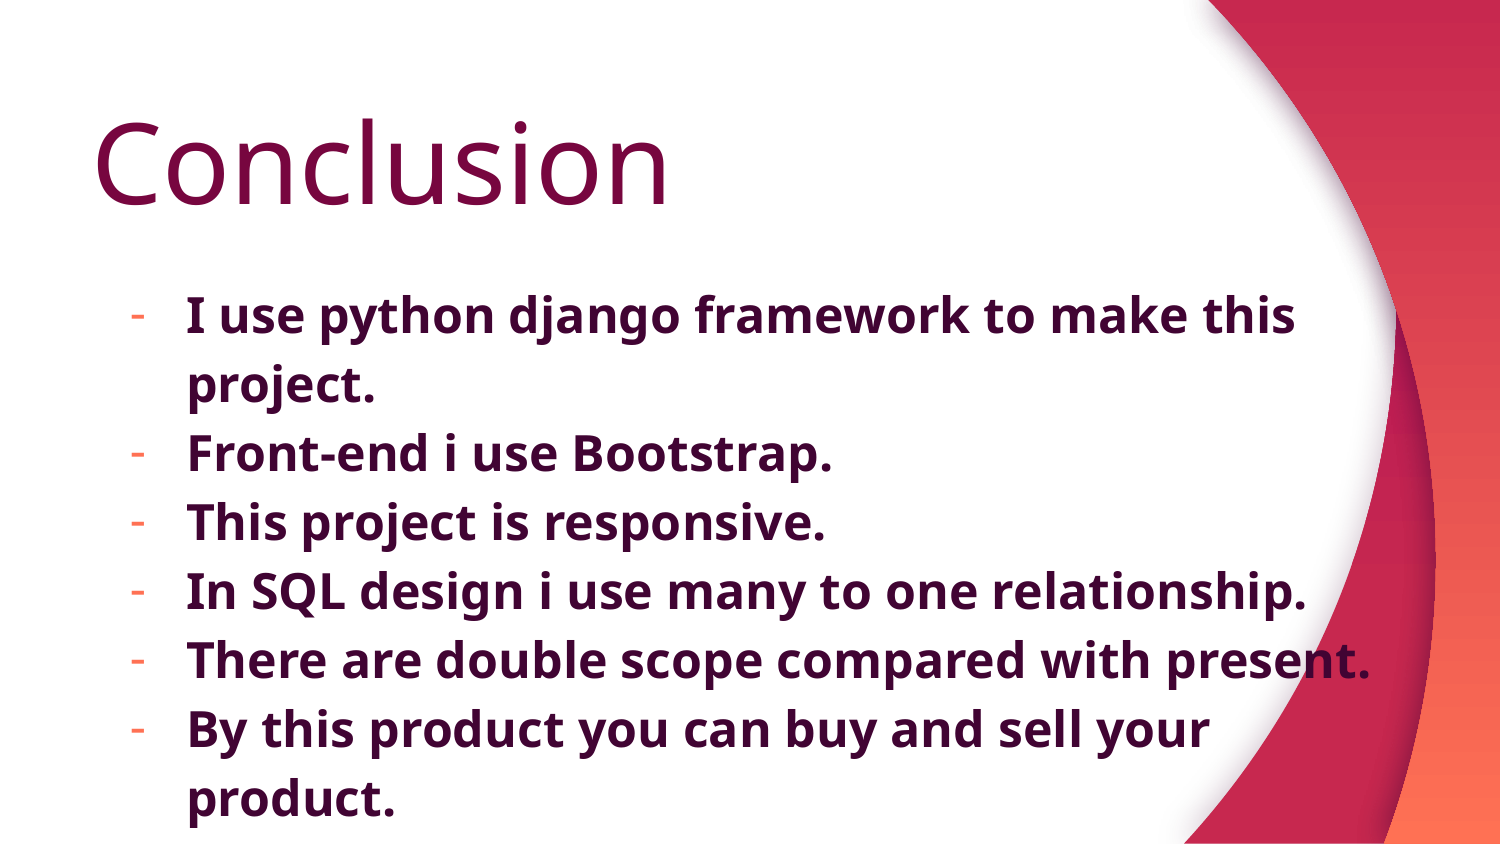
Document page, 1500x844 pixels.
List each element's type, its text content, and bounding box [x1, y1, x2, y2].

text_box [1208, 0, 1500, 844]
title Conclusion [91, 38, 1227, 229]
text_box I use python django framework to make this project. Front-end i use Bootstrap. This project is responsive. In SQL design i use many to one relationship. There are double scope compared with present. By this product you can buy and sell your product. You can Automate your business. [114, 267, 1418, 844]
